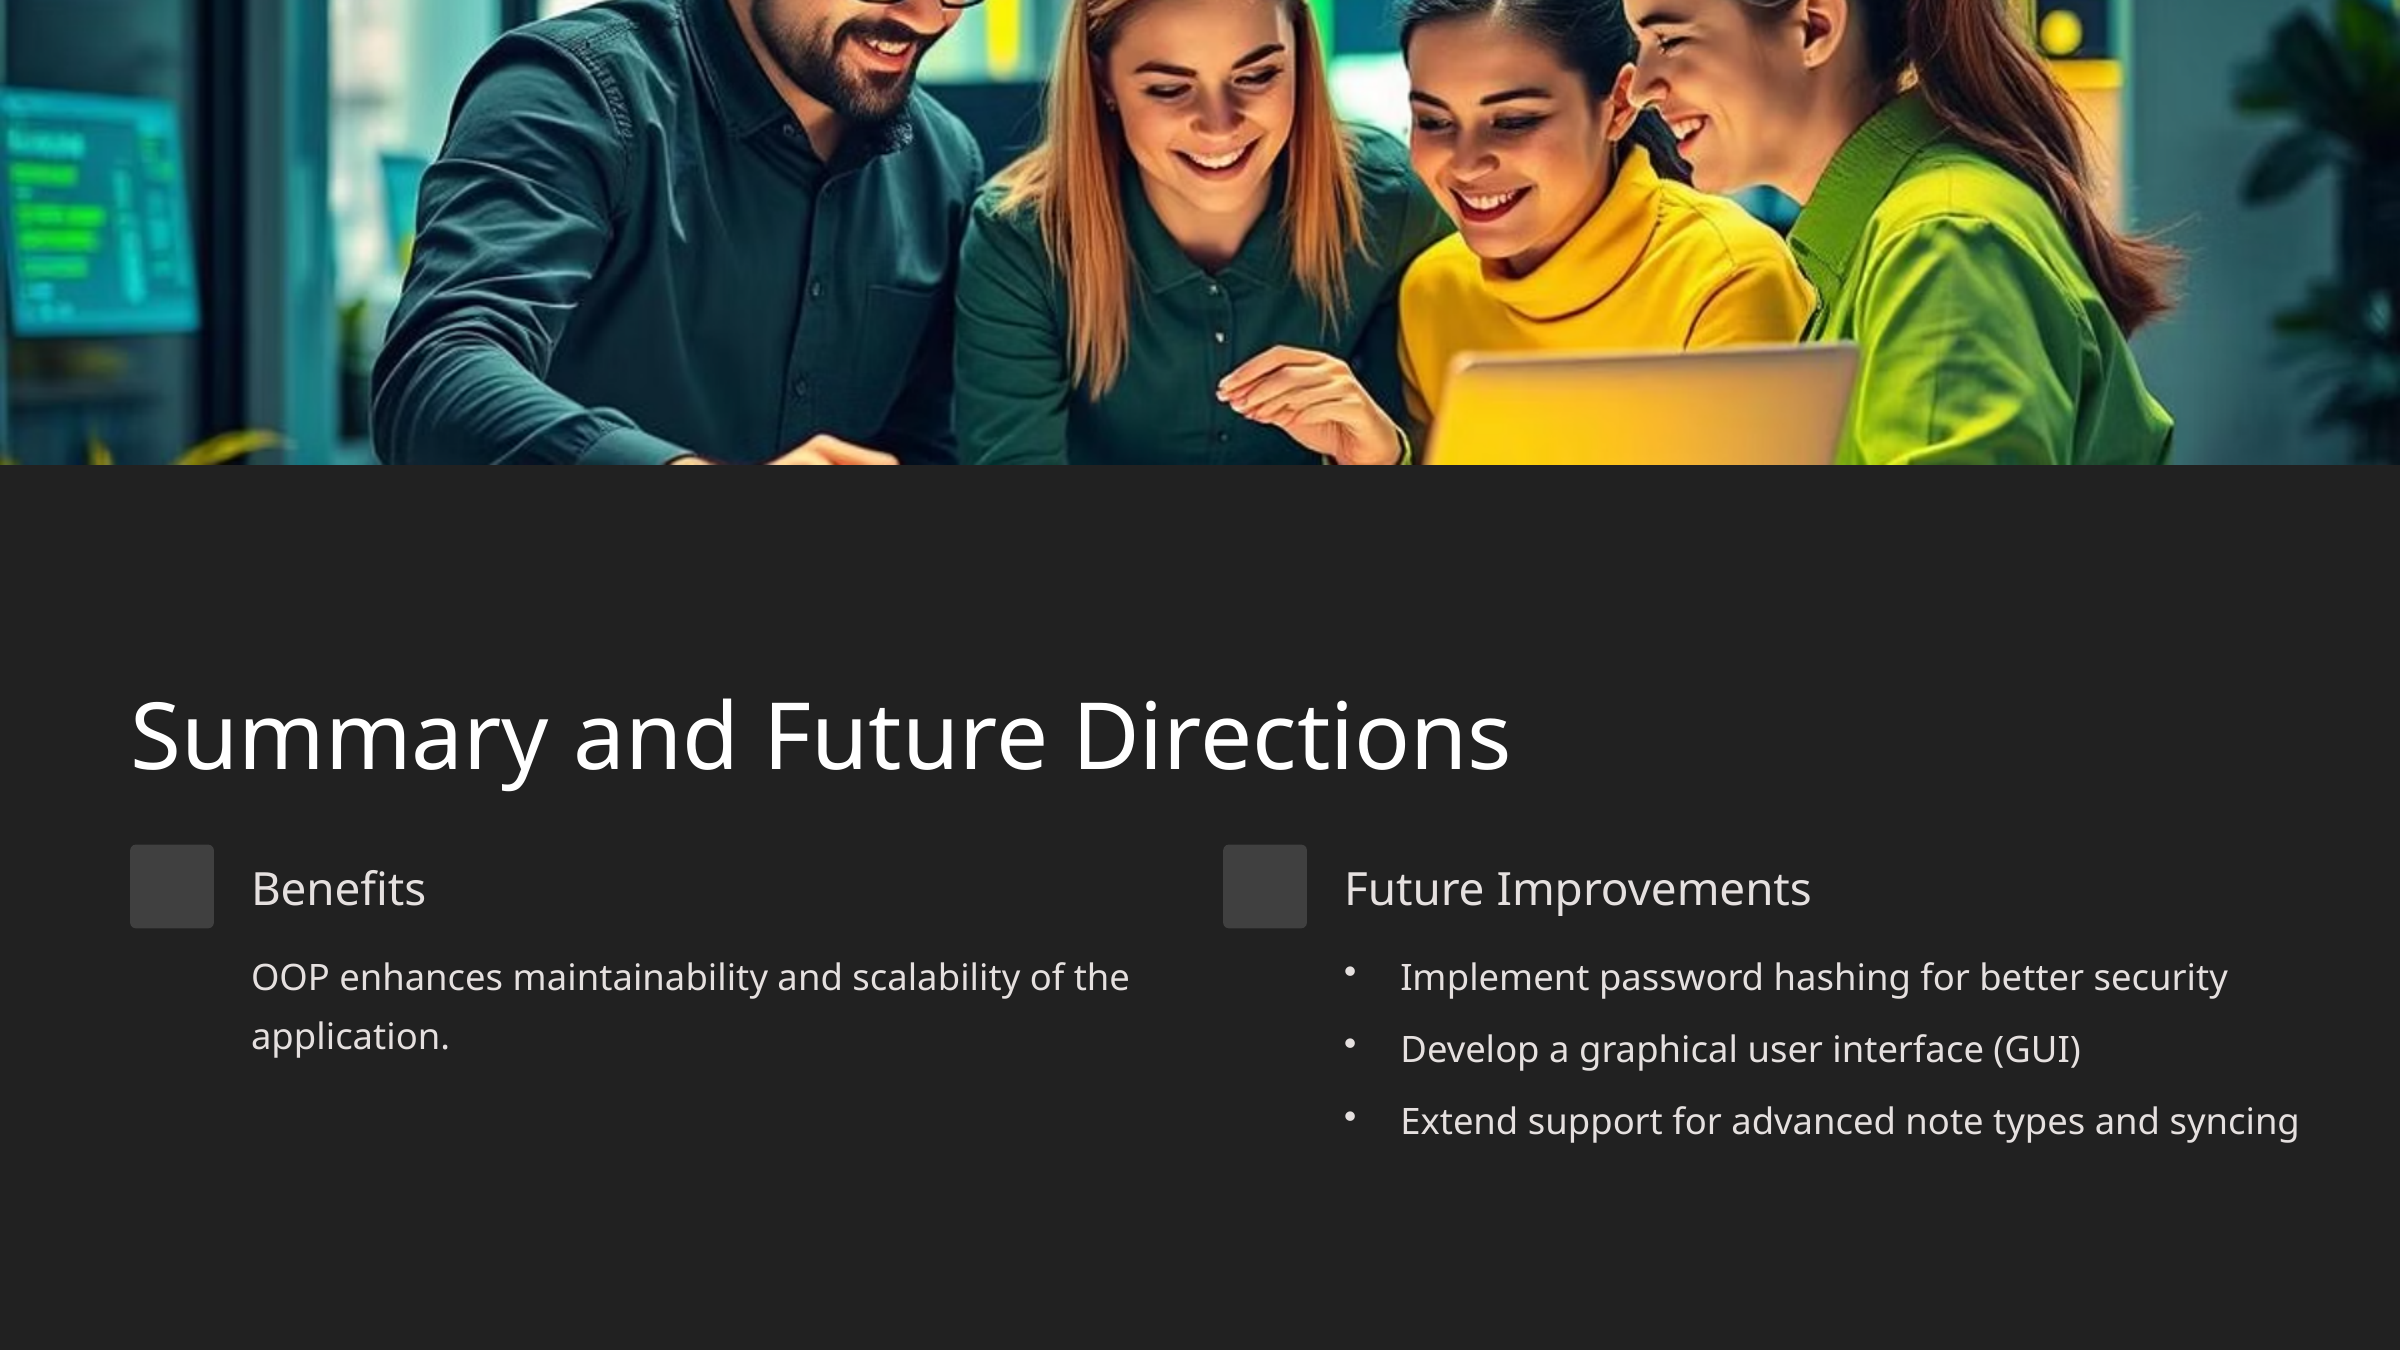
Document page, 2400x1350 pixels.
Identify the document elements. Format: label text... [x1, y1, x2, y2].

text_box Benefits [251, 857, 717, 916]
text_box Future Improvements [1344, 857, 1875, 916]
text_box Summary and Future Directions [130, 672, 1749, 789]
text_box Develop a graphical user interface (GUI) [1344, 1010, 2270, 1070]
picture [0, 0, 2400, 466]
text_box Extend support for advanced note types and syncing [1344, 1082, 2270, 1143]
text_box [1223, 844, 1307, 929]
text_box Implement password hashing for better security [1344, 937, 2270, 998]
text_box OOP enhances maintainability and scalability of the application. [251, 937, 1177, 1057]
text_box [130, 844, 214, 929]
